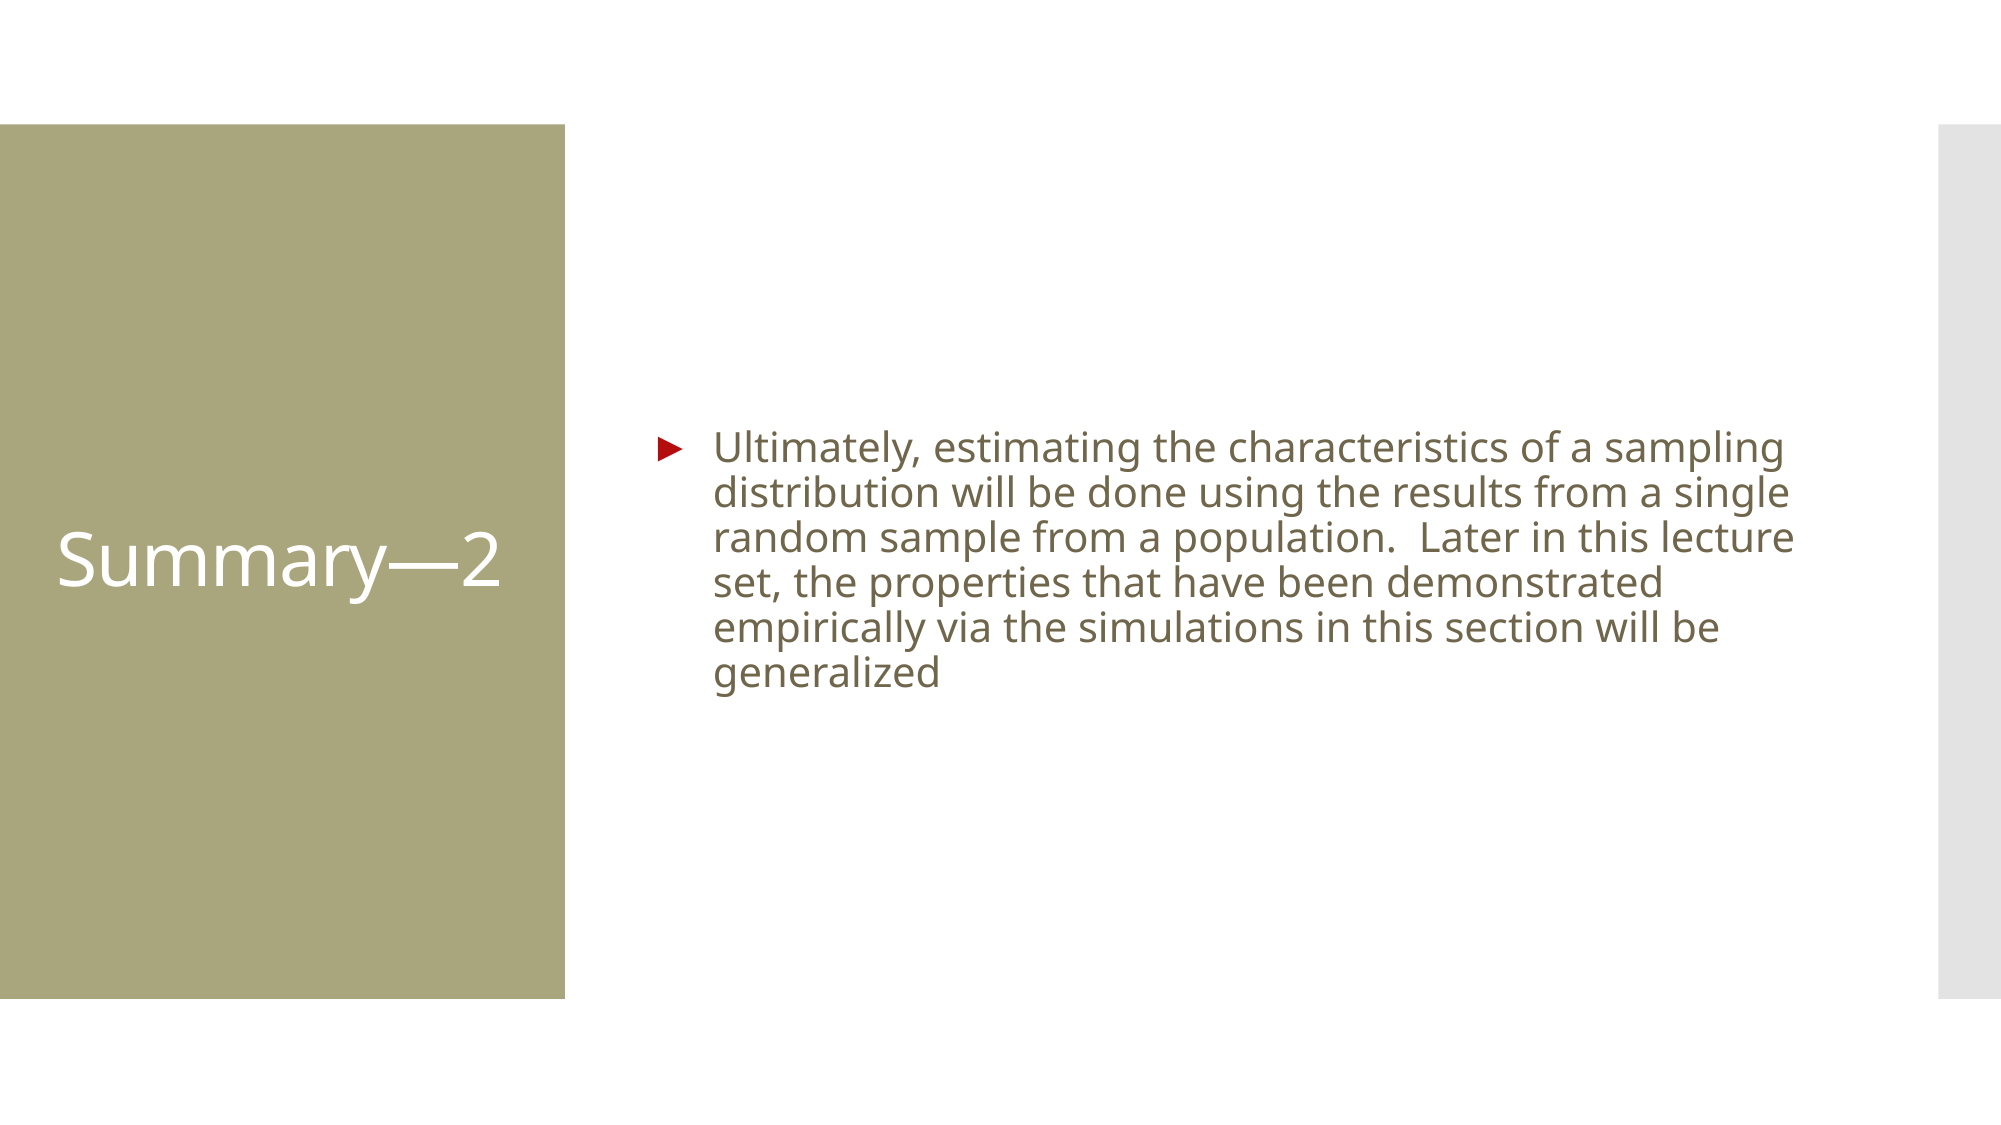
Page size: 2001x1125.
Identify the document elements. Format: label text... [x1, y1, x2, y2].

list Ultimately, estimating the characteristics of a sampling distribution will be done using the results from a single random sample from a population. Later in this lecture set, the properties that have been demonstrated empirically via the simulations in this section will be generalized [634, 141, 1835, 982]
title Summary—2 [41, 184, 525, 940]
